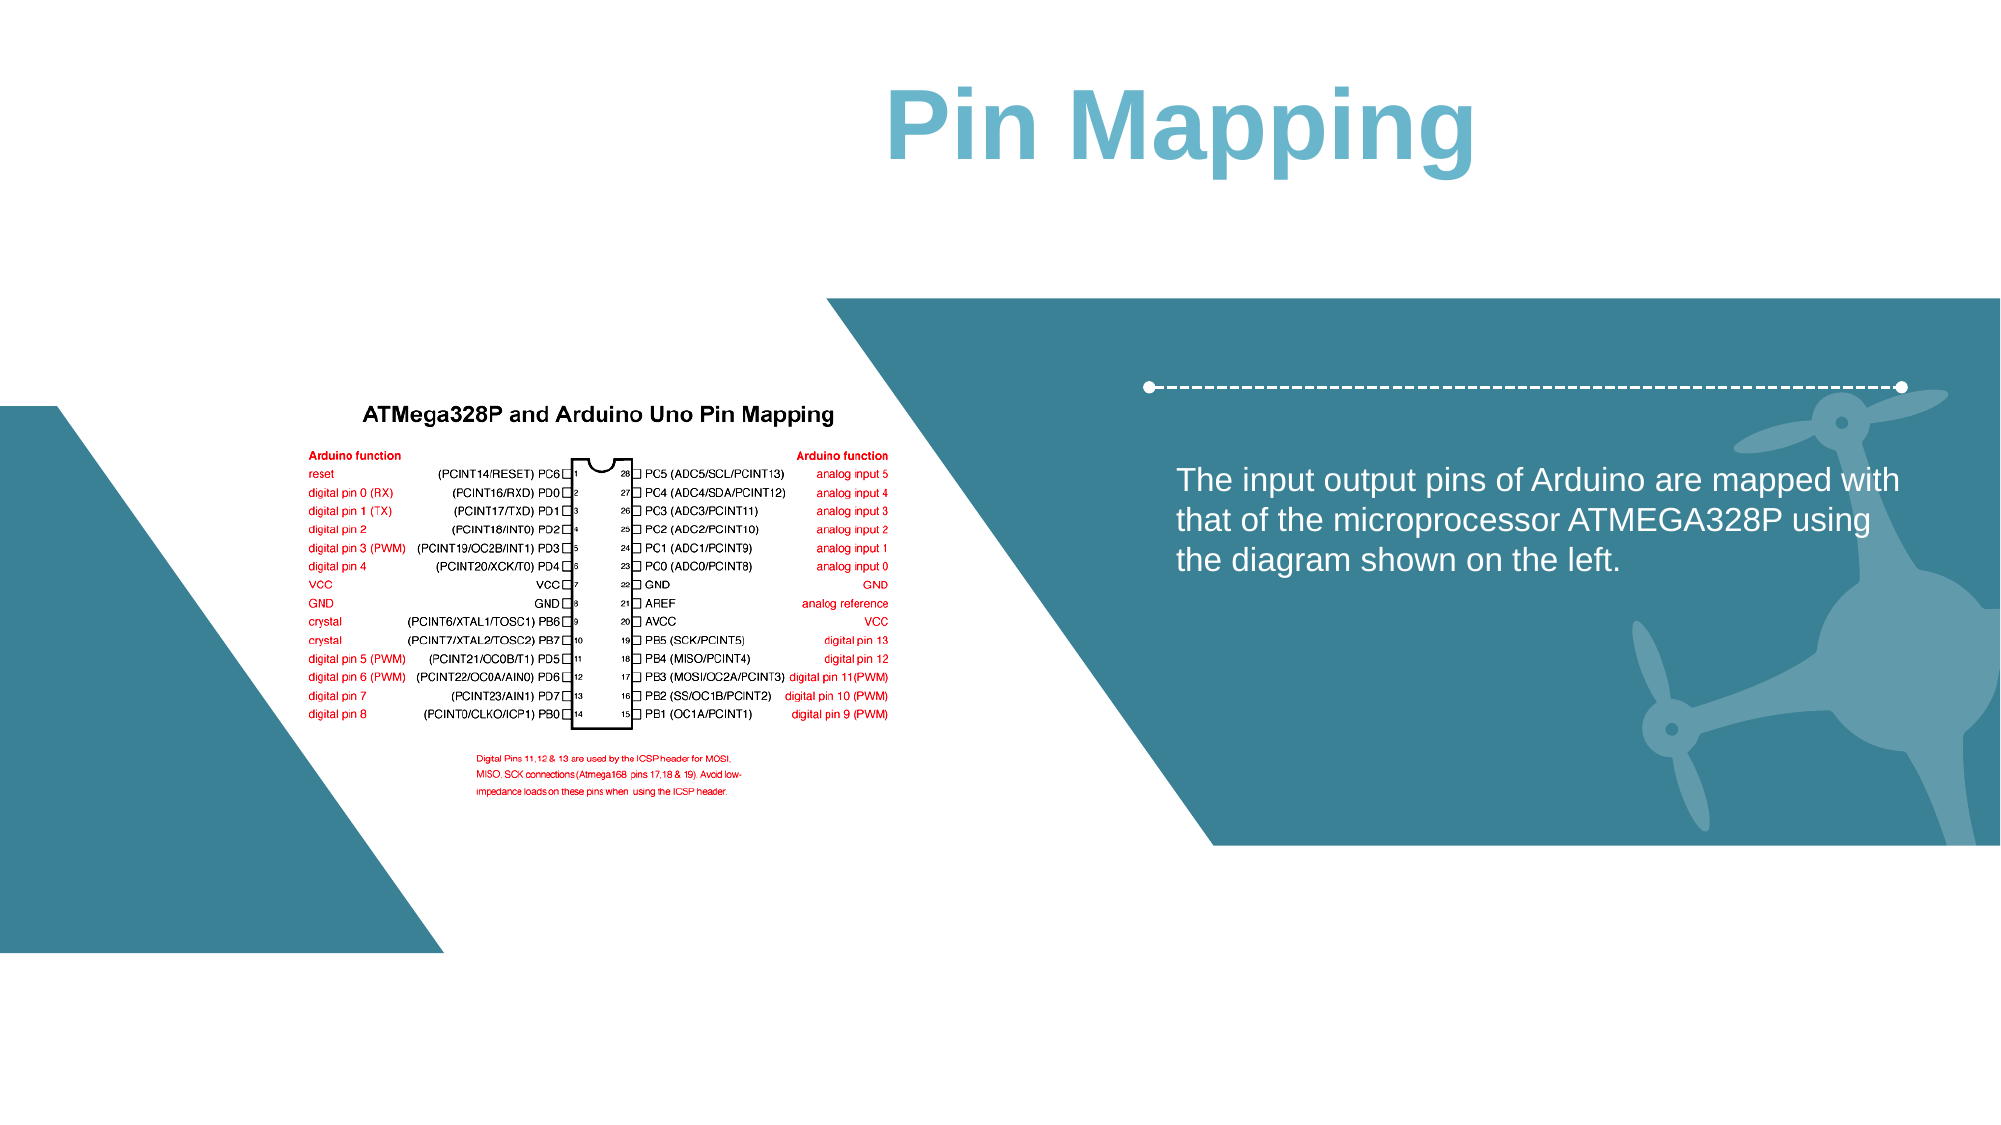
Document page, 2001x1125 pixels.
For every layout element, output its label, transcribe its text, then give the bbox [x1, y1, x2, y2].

text_box [1632, 572, 2000, 933]
text_box [1733, 389, 1949, 450]
text_box Pin Mapping [869, 52, 1568, 187]
picture [265, 383, 941, 818]
text_box The input output pins of Arduino are mapped with that of the microprocessor ATMEGA328P using the diagram shown on the left. [1161, 450, 1932, 585]
